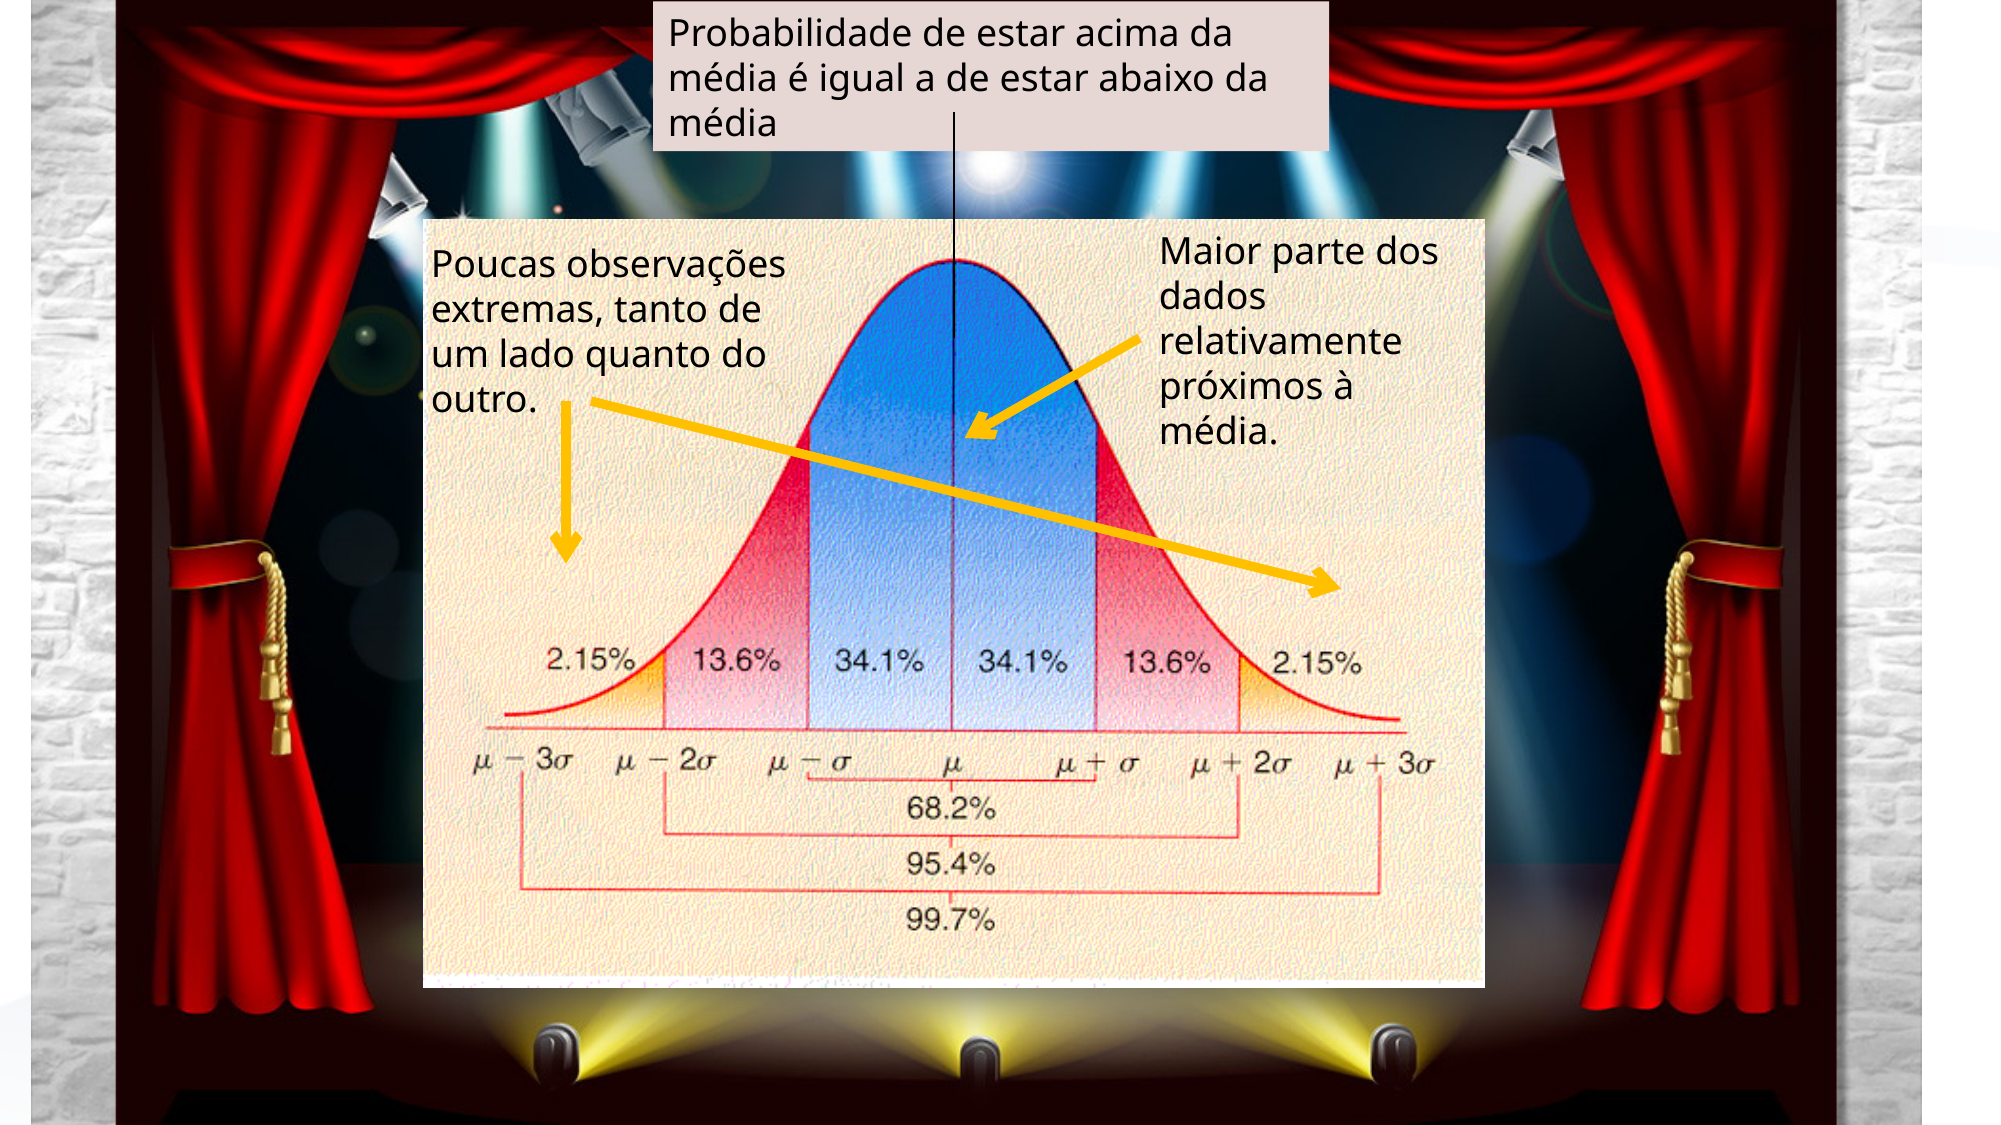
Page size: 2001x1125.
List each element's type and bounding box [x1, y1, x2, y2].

text_box [964, 337, 1140, 396]
text_box [590, 400, 1342, 589]
picture [0, 0, 2001, 1125]
